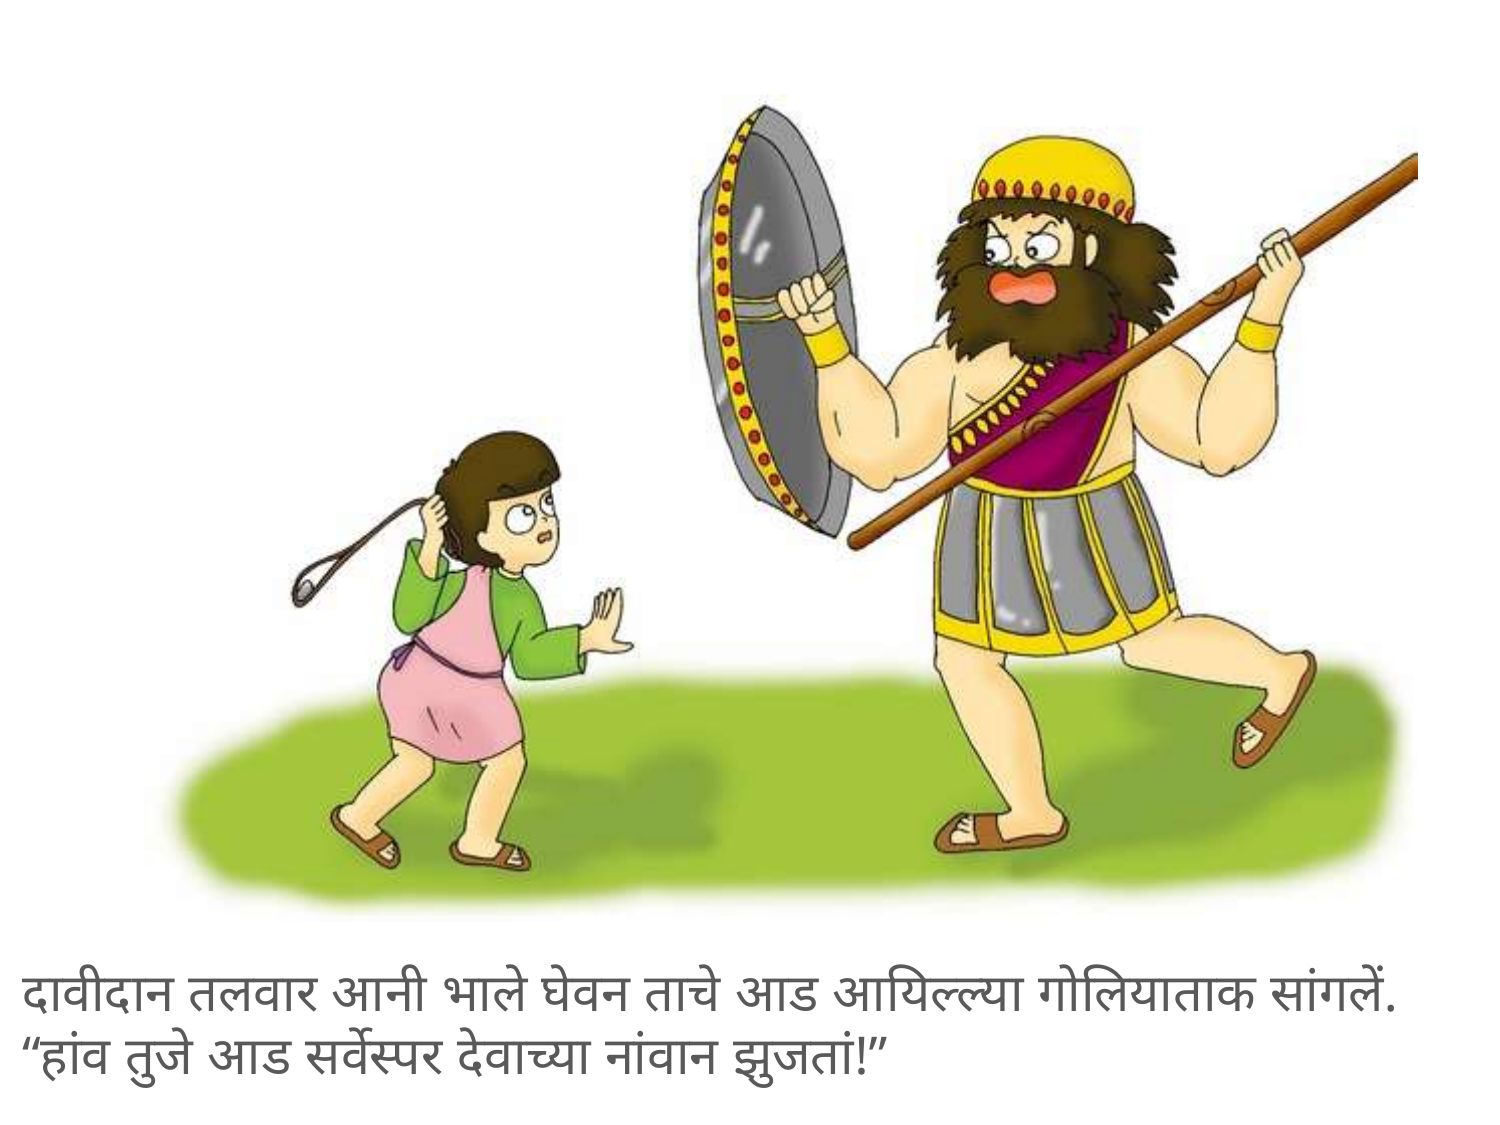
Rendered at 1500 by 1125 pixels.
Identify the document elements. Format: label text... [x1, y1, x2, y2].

text_box दावीदान तलवार आनी भाले घेवन ताचे आड आयिल्ल्या गोलियाताक सांगलें. “हांव तुजे आड सर्वेस्पर देवाच्या नांवान झुजतां!” [7, 952, 1493, 1092]
picture [111, 30, 1418, 922]
